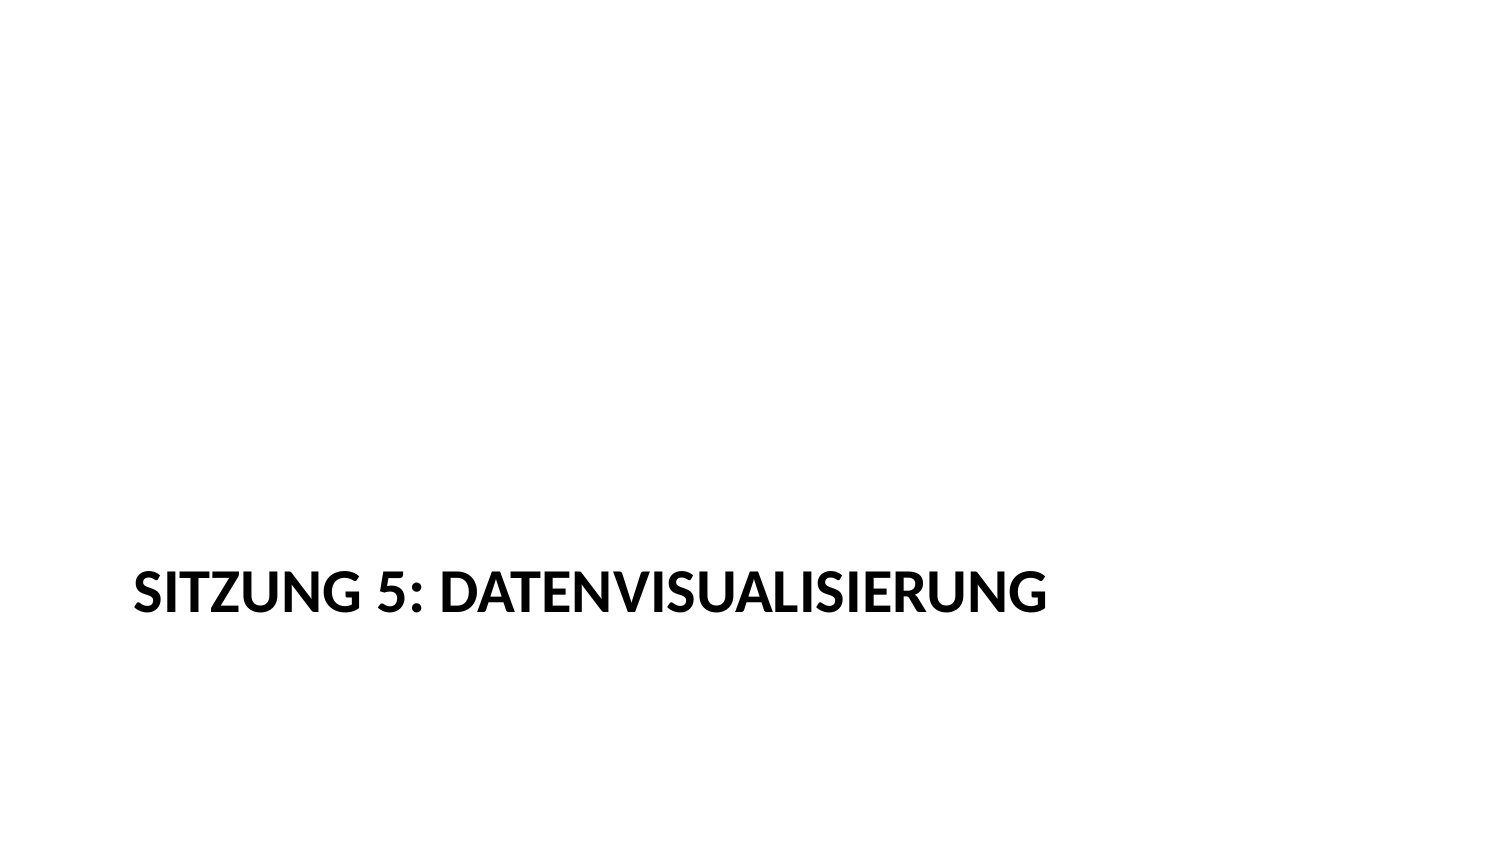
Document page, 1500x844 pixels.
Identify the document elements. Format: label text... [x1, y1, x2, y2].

title Sitzung 5: Datenvisualisierung [118, 542, 1394, 710]
